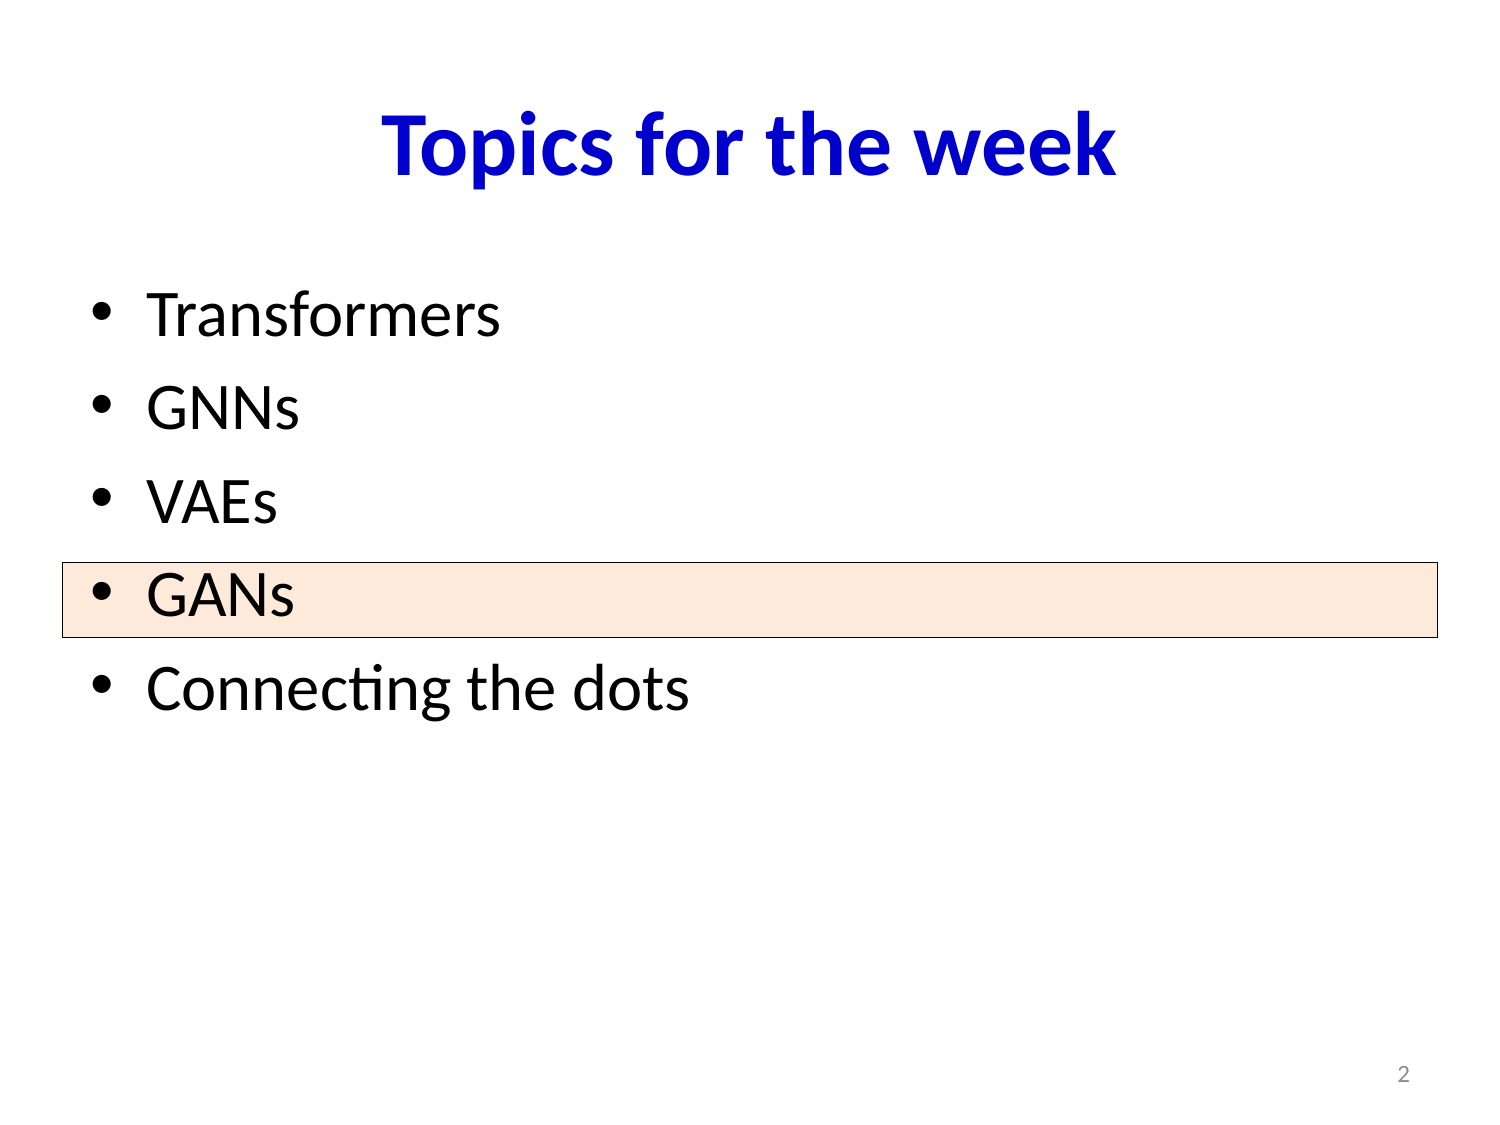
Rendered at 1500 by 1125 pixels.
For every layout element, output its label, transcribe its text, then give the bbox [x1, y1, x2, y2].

list Transformers GNNs VAEs GANs Connecting the dots [75, 262, 1425, 1005]
text_box [1425, 560, 1439, 639]
text_box [60, 560, 75, 639]
slide_number 2 [1074, 1042, 1425, 1103]
title Topics for the week [75, 45, 1425, 233]
